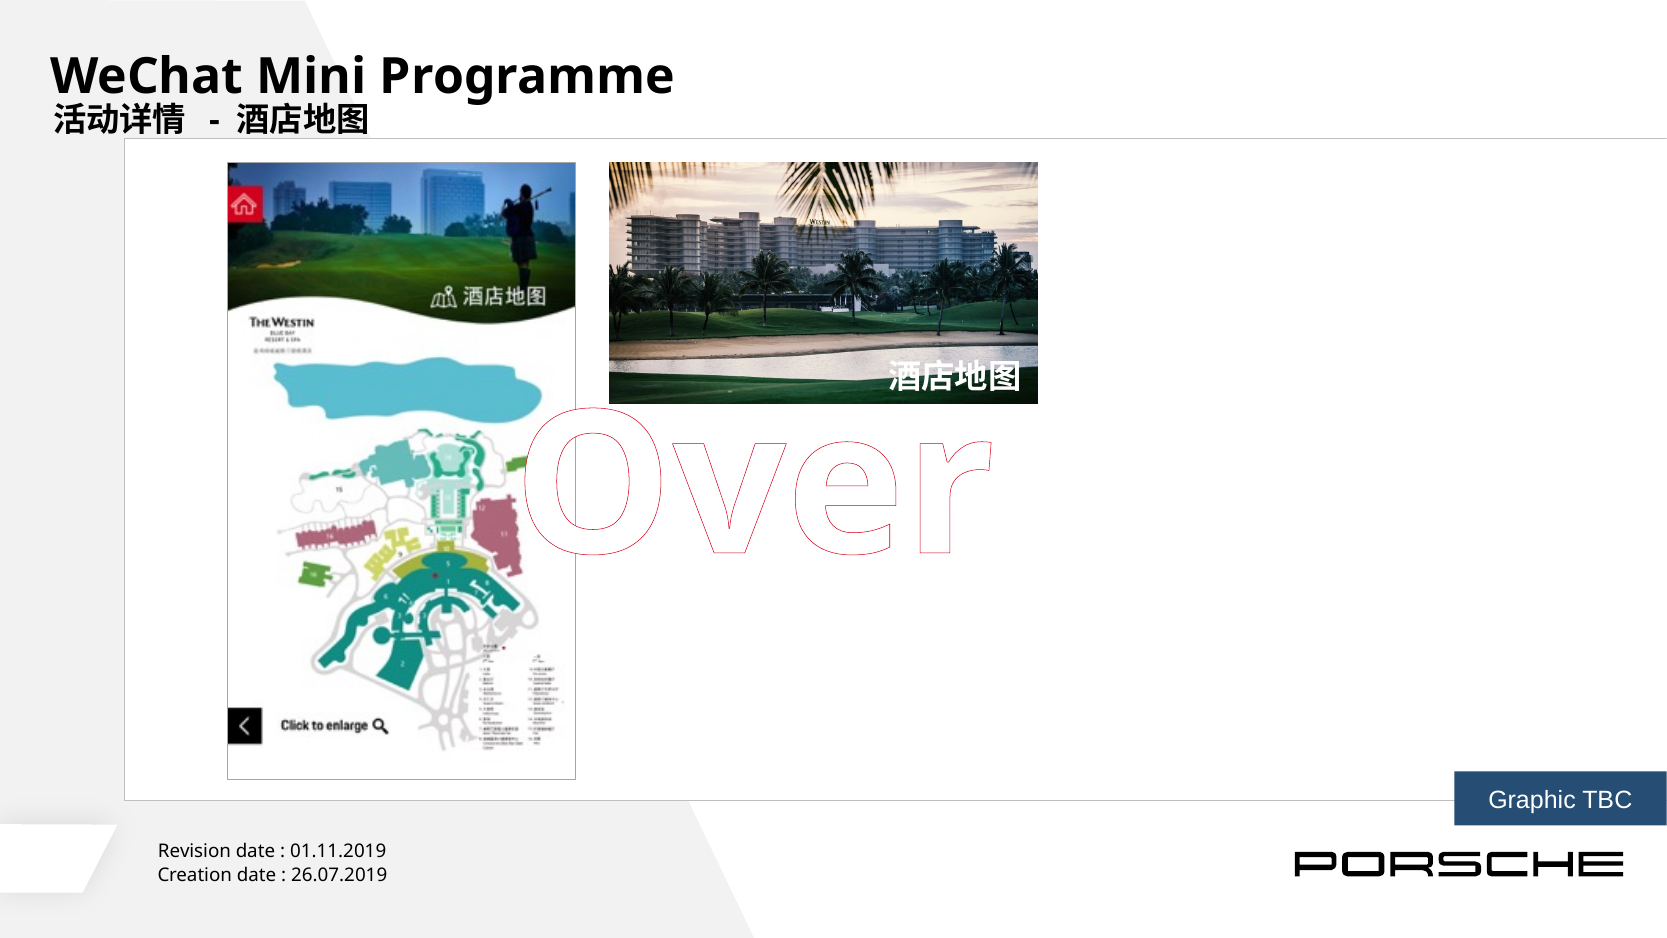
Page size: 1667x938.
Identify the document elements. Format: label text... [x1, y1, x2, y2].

title WeChat Mini Programme [49, 42, 1624, 105]
picture [609, 162, 1038, 405]
picture [227, 162, 575, 780]
text_box Over [575, 345, 1175, 601]
text_box 活动详情 - 酒店地图 [38, 65, 1501, 170]
text_box Graphic TBC [1454, 771, 1667, 826]
